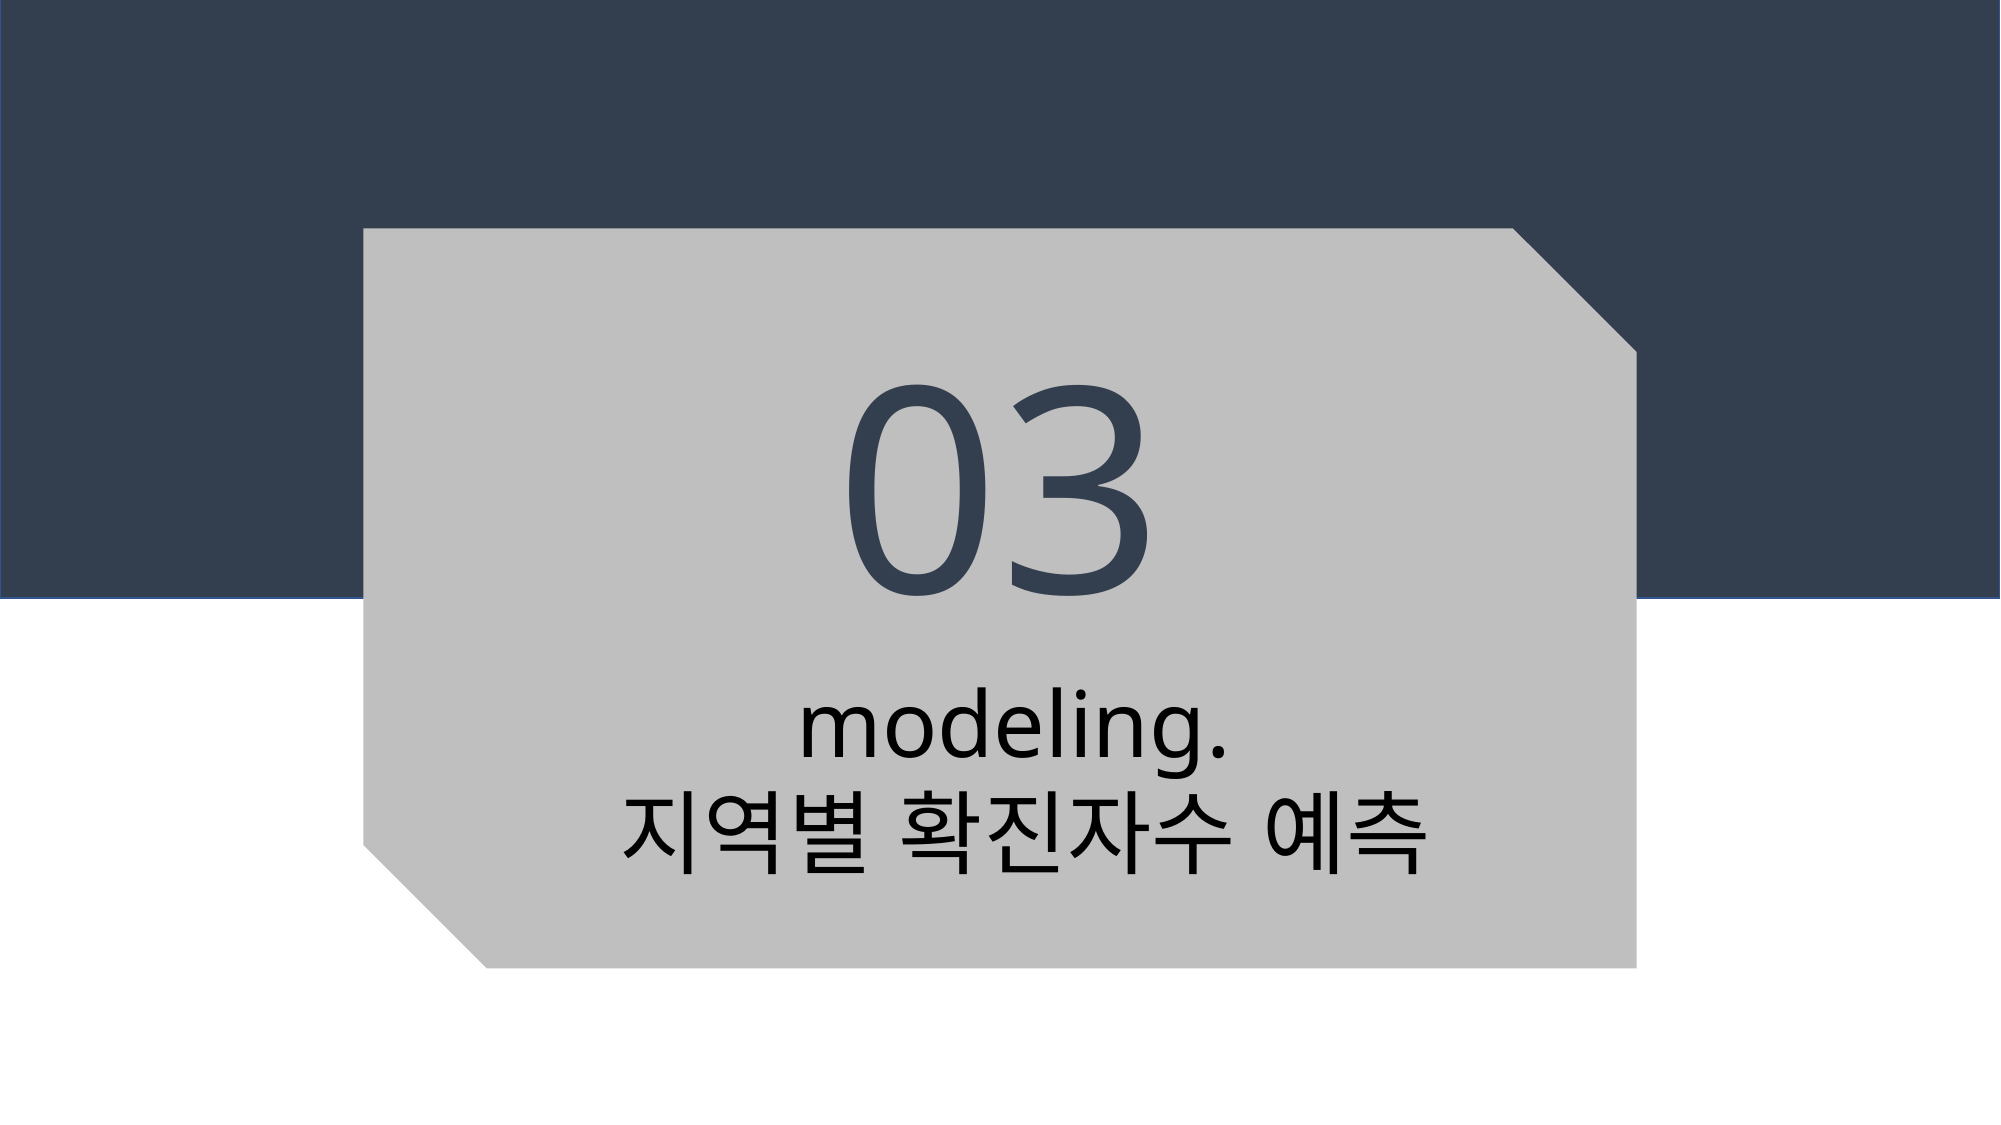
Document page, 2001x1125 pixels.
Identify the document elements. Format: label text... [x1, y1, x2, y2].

text_box [363, 228, 1637, 969]
text_box 03 [748, 298, 1252, 659]
text_box modeling. 지역별 확진자수 예측 [415, 658, 1636, 893]
text_box [0, 0, 2000, 599]
